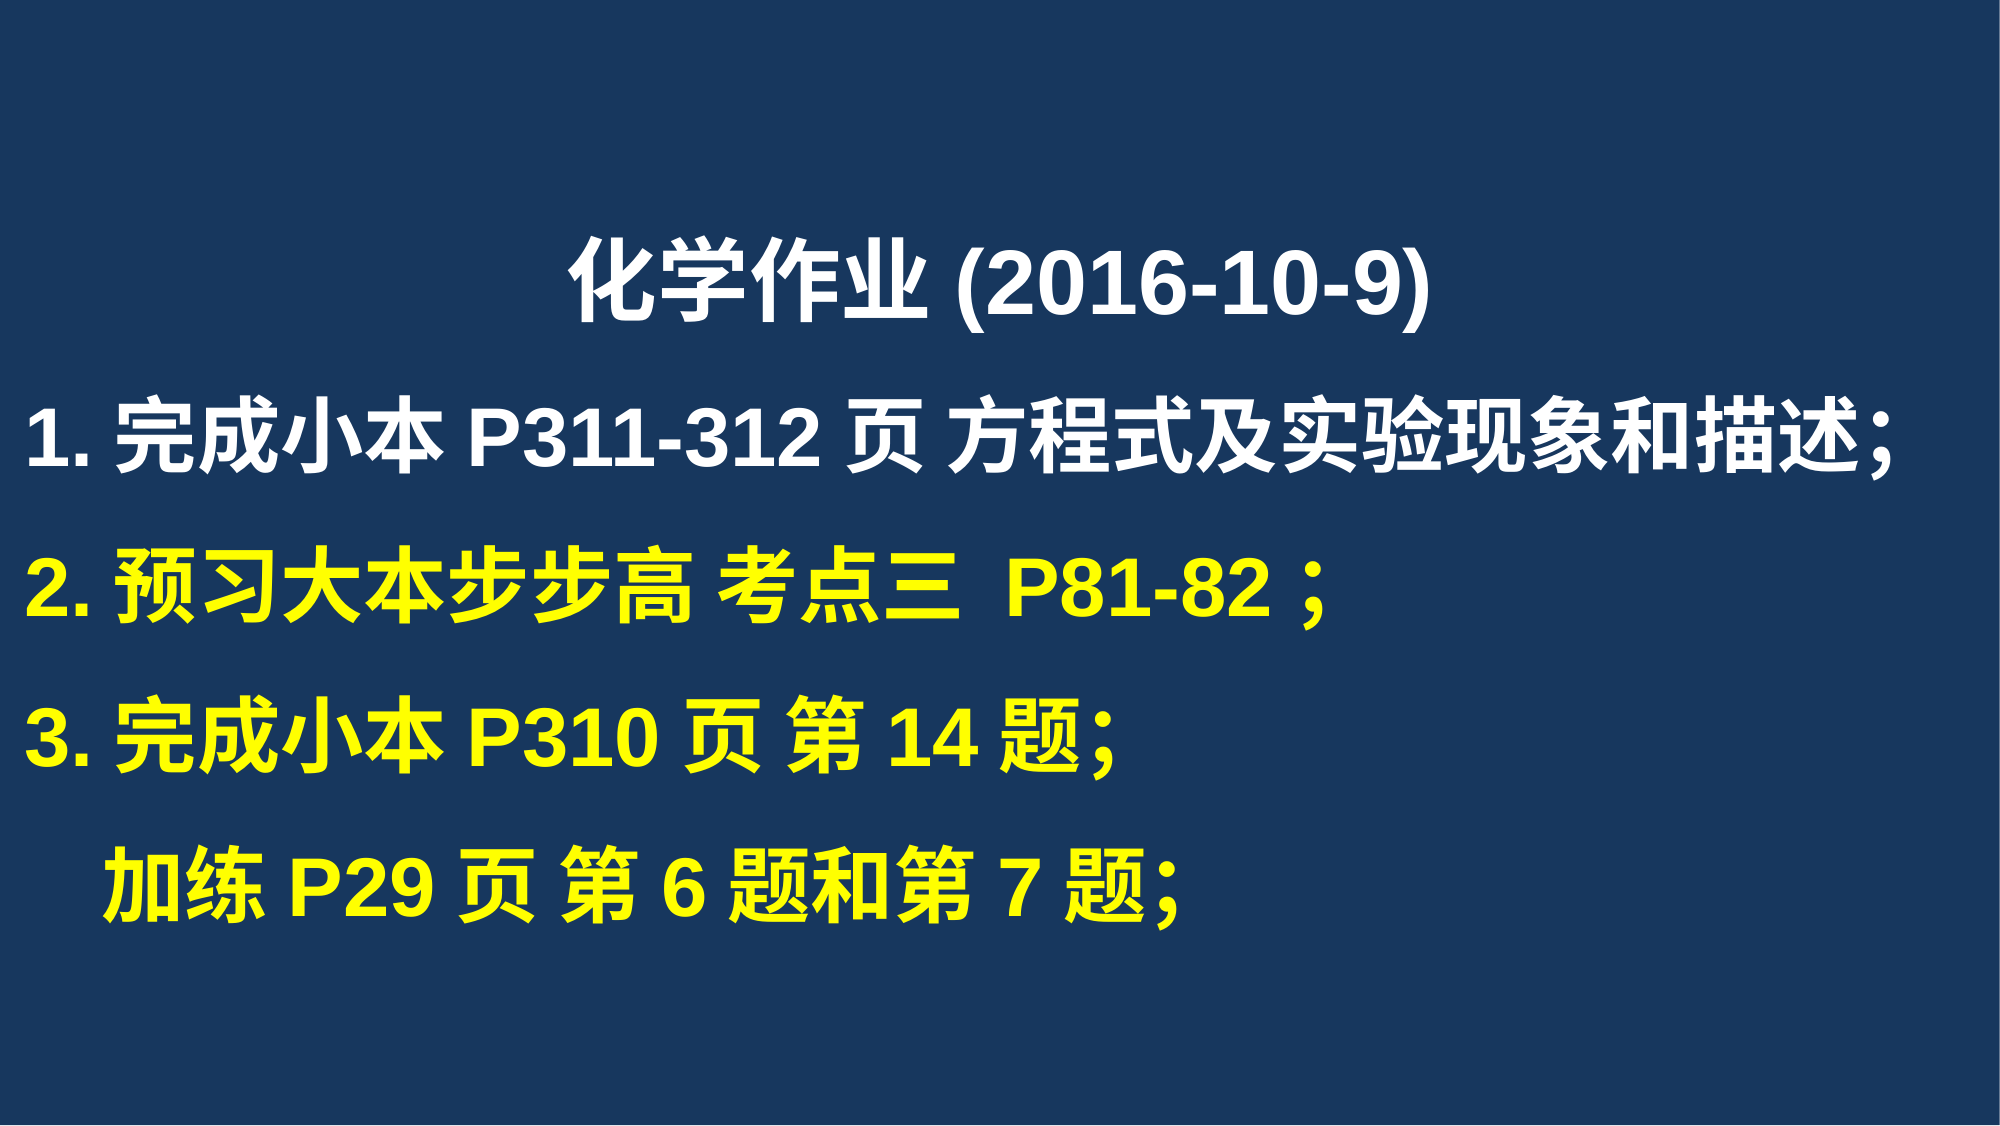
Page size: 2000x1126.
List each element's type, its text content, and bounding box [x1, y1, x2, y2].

text_box 化学作业(2016-10-9) 1.完成小本P311-312页 方程式及实验现象和描述； 2.预习大本步步高 考点三 P81-82； 3.完成小本P310页 第14题； 加练P29页 第6题和第7题； [9, 160, 1990, 940]
